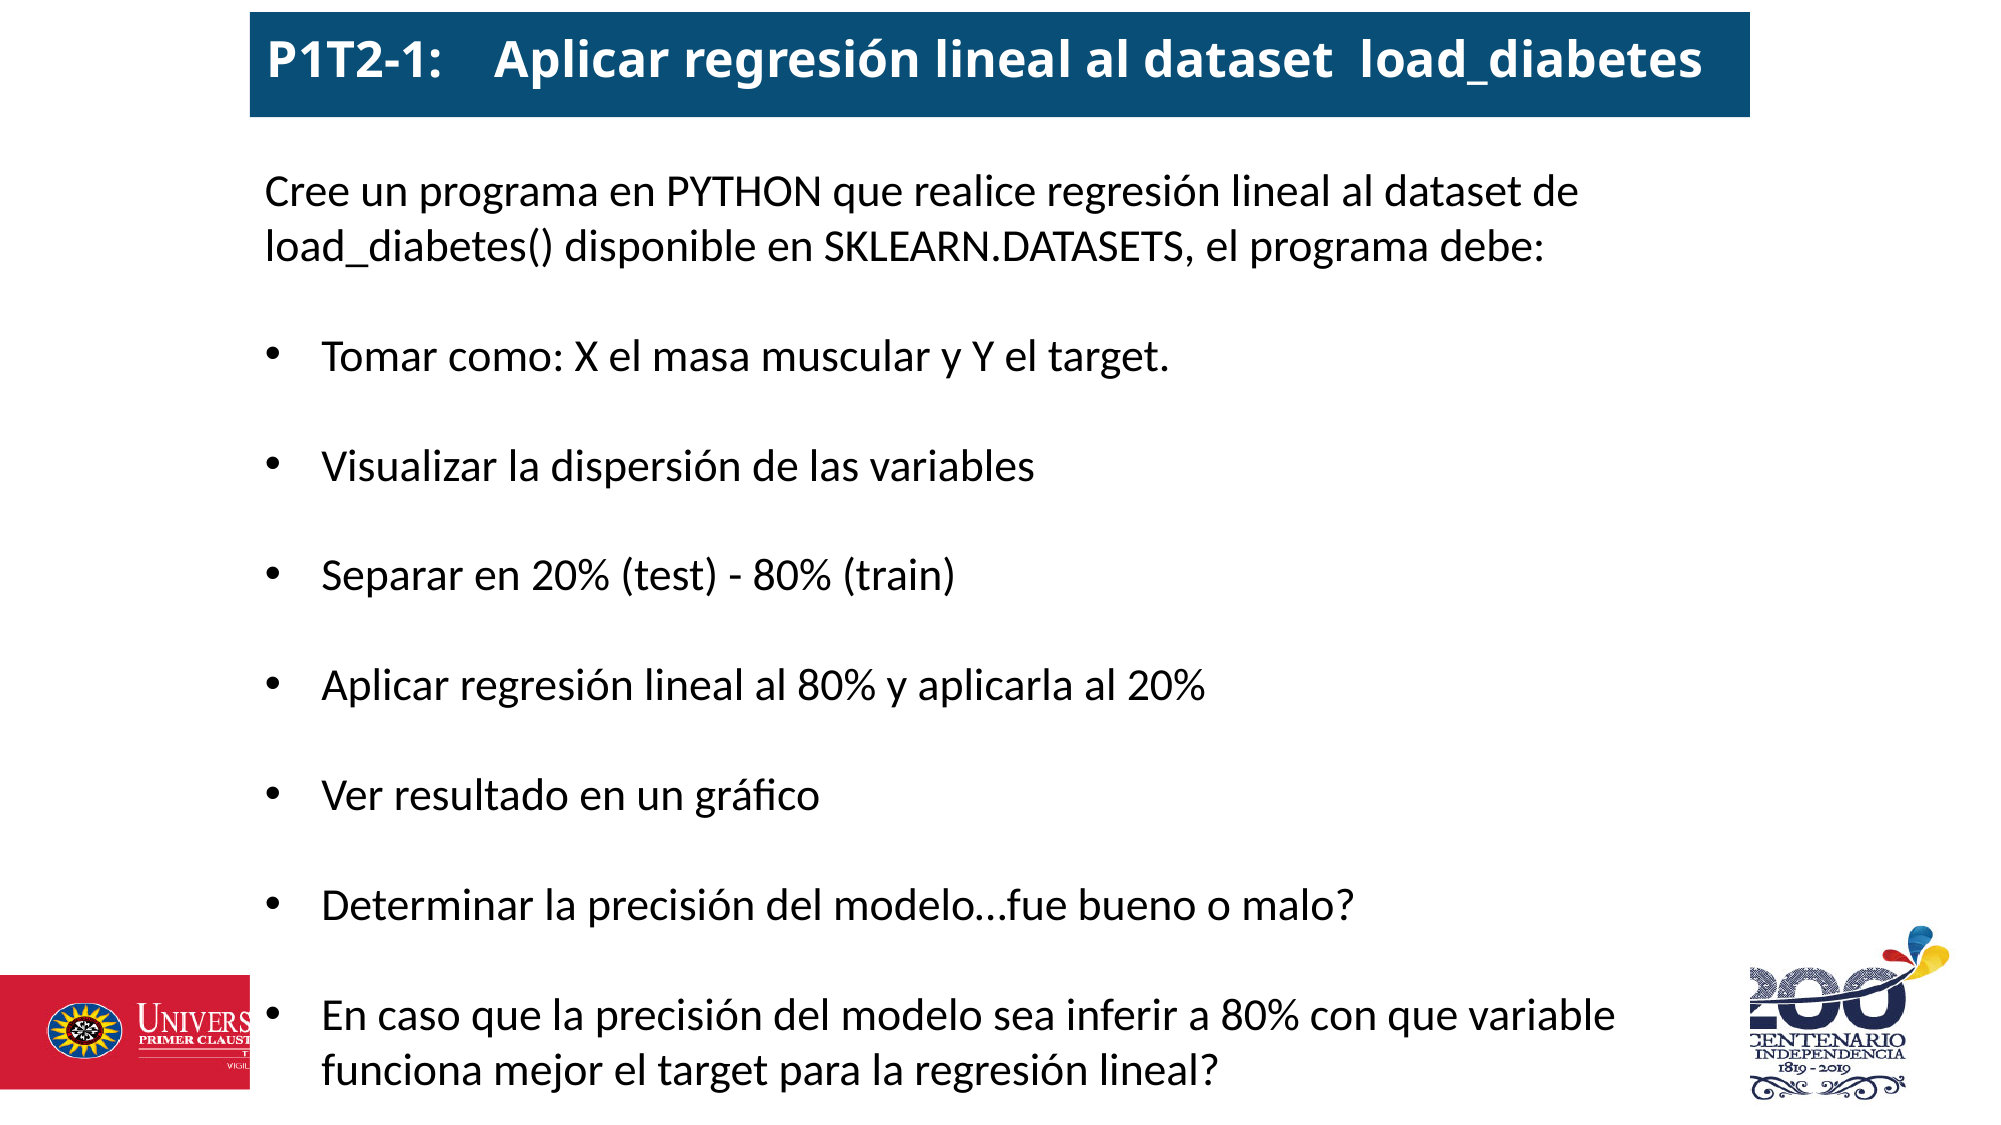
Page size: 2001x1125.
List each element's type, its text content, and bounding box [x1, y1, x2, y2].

text_box P1T2-1: Aplicar regresión lineal al dataset load_diabetes [249, 12, 1750, 118]
picture [0, 1, 2000, 1124]
text_box Cree un programa en PYTHON que realice regresión lineal al dataset de load_diabetes() disponible en SKLEARN.DATASETS, el programa debe: Tomar como: X el masa muscular y Y el target. Visualizar la dispersión de las variables Separar en 20% (test) - 80% (train) Aplicar regresión lineal al 80% y aplicarla al 20% Ver resultado en un gráfico Determinar la precisión del modelo…fue bueno o malo? En caso que la precisión del modelo sea inferir a 80% con que variable funciona mejor el target para la regresión lineal? [249, 152, 1750, 1103]
